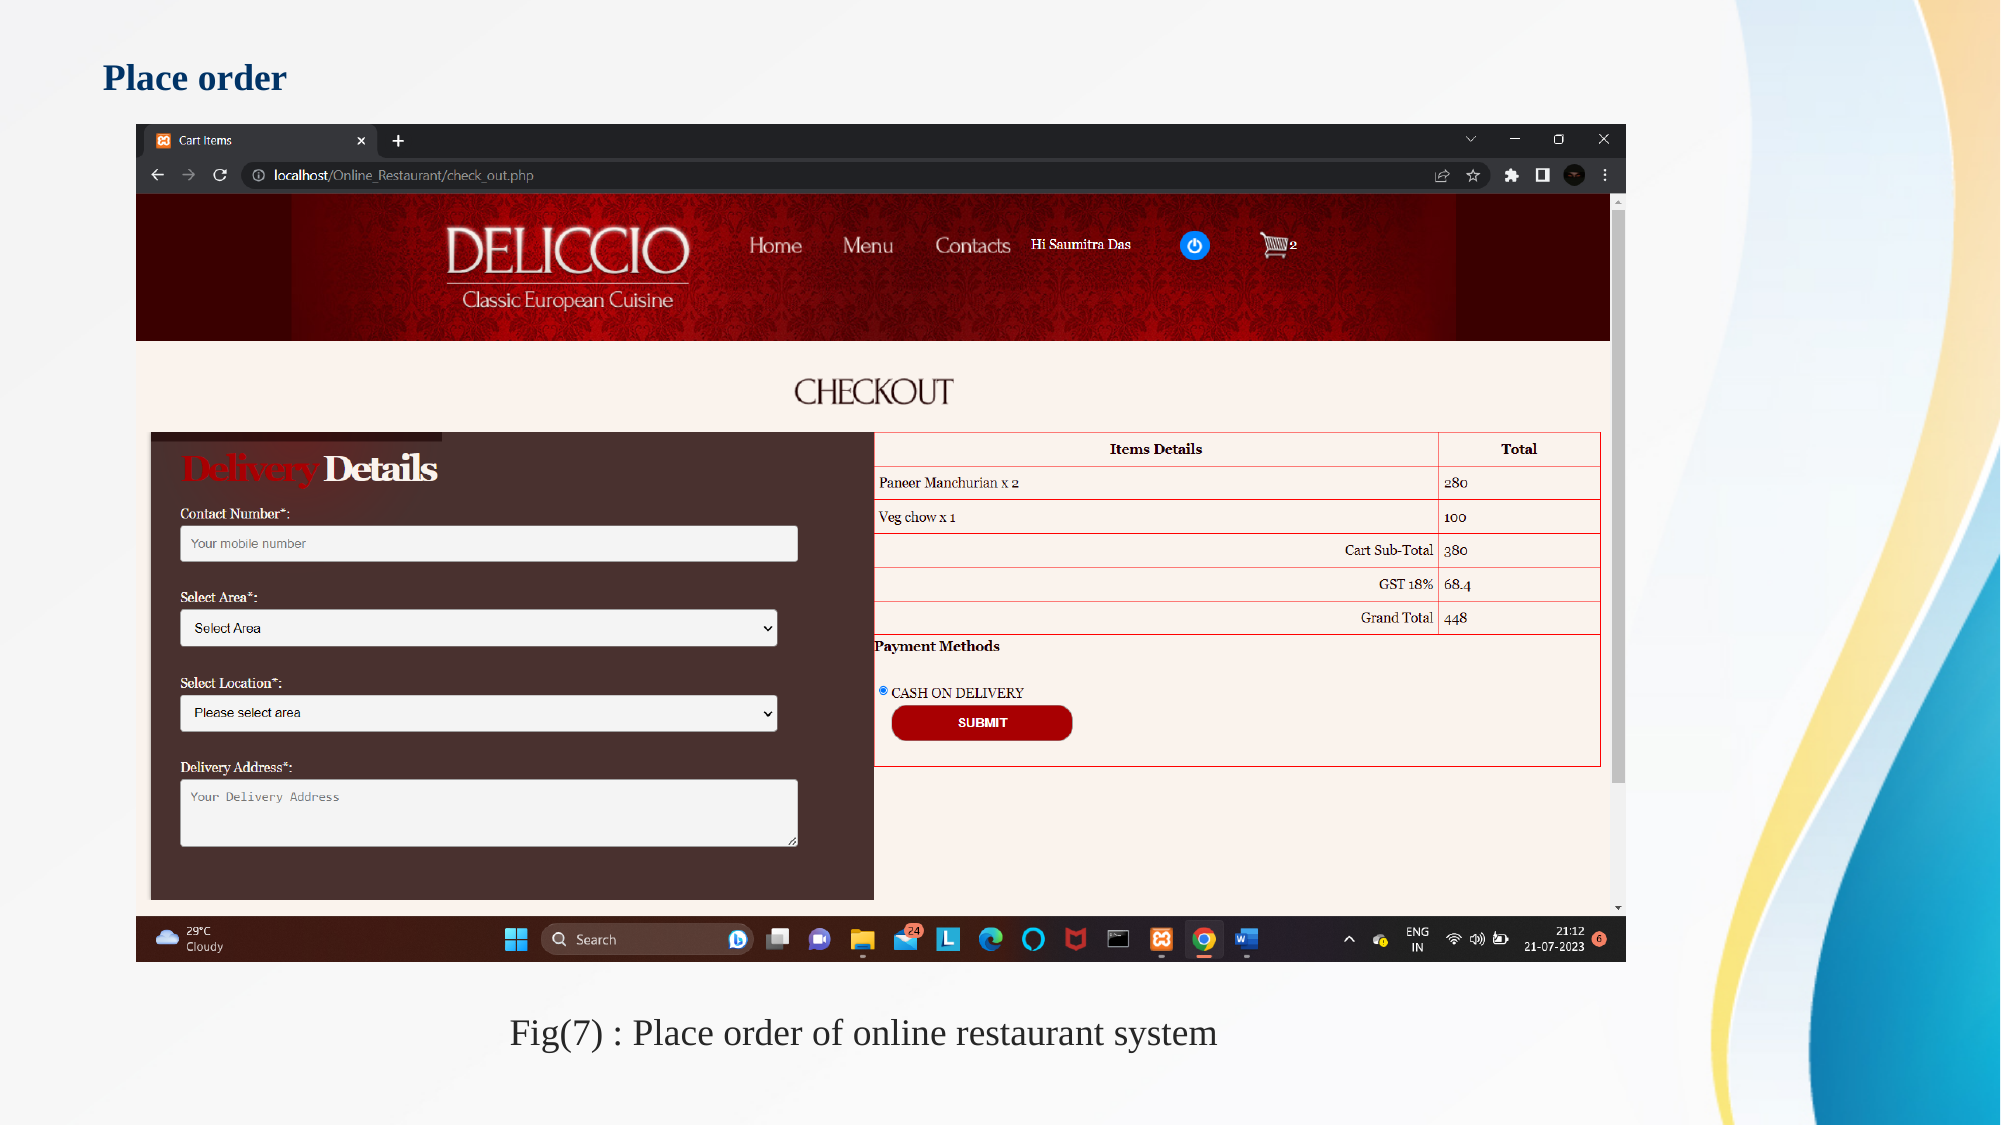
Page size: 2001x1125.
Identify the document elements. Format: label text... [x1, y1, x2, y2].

text_box Fig(7) : Place order of online restaurant system [494, 1000, 1734, 1061]
picture [0, 0, 2001, 1125]
text_box Place order [88, 45, 316, 106]
